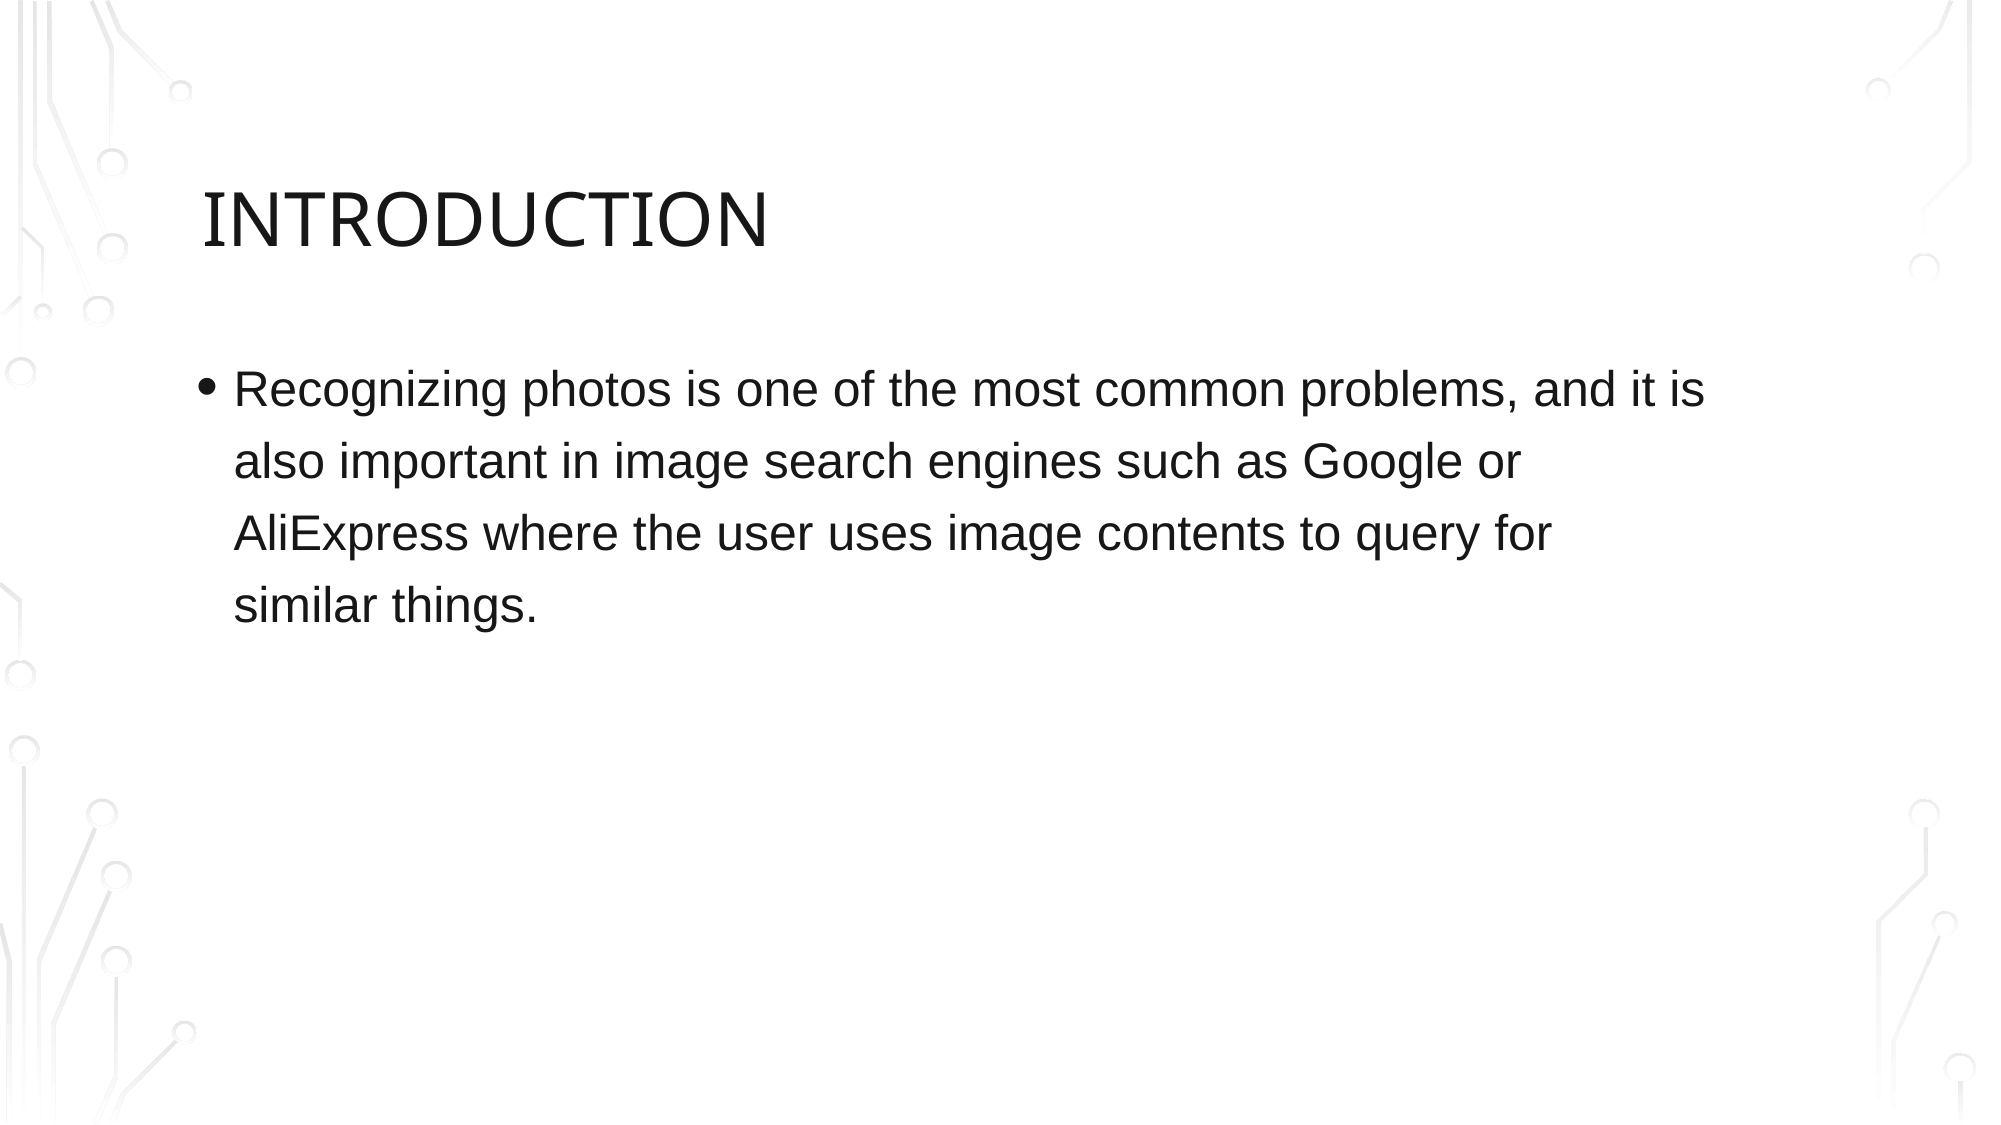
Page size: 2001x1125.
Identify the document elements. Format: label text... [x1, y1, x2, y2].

title Introduction [187, 101, 1813, 344]
list Recognizing photos is one of the most common problems, and it is also important in image search engines such as Google or AliExpress where the user uses image contents to query for similar things. [181, 336, 1724, 1025]
